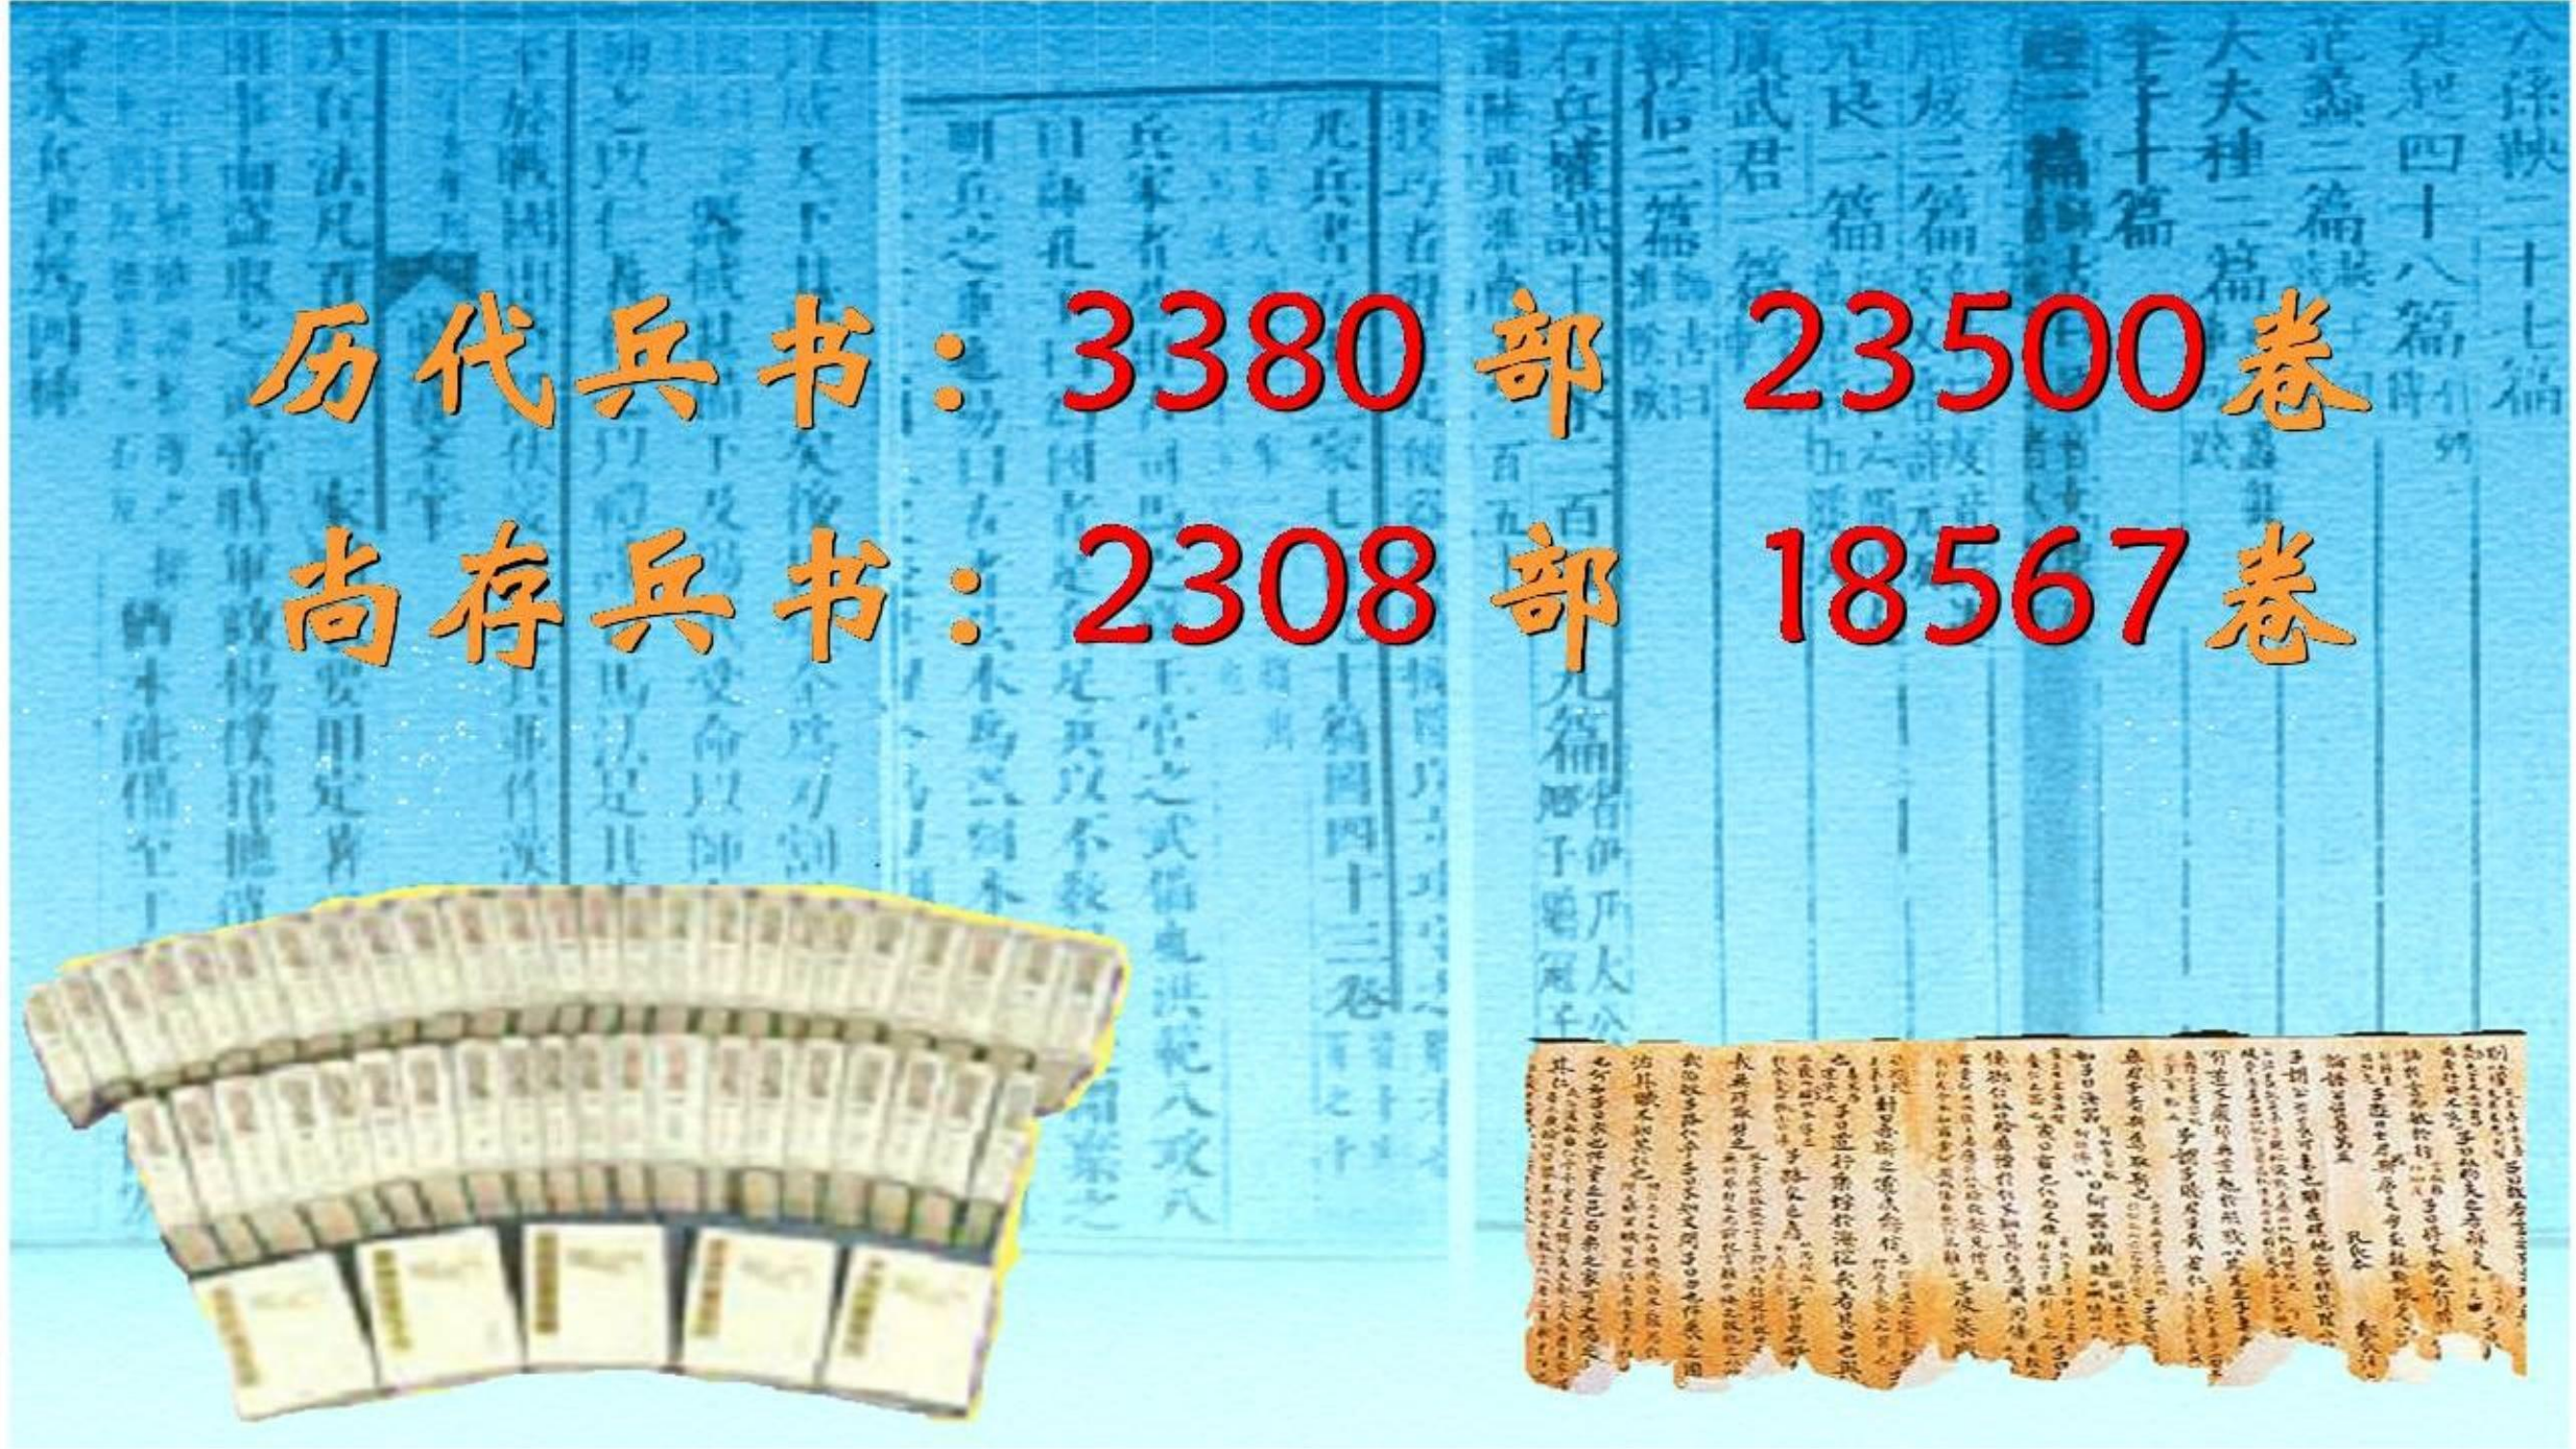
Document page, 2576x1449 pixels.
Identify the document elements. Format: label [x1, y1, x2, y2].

text_box [0, 0, 2576, 1449]
